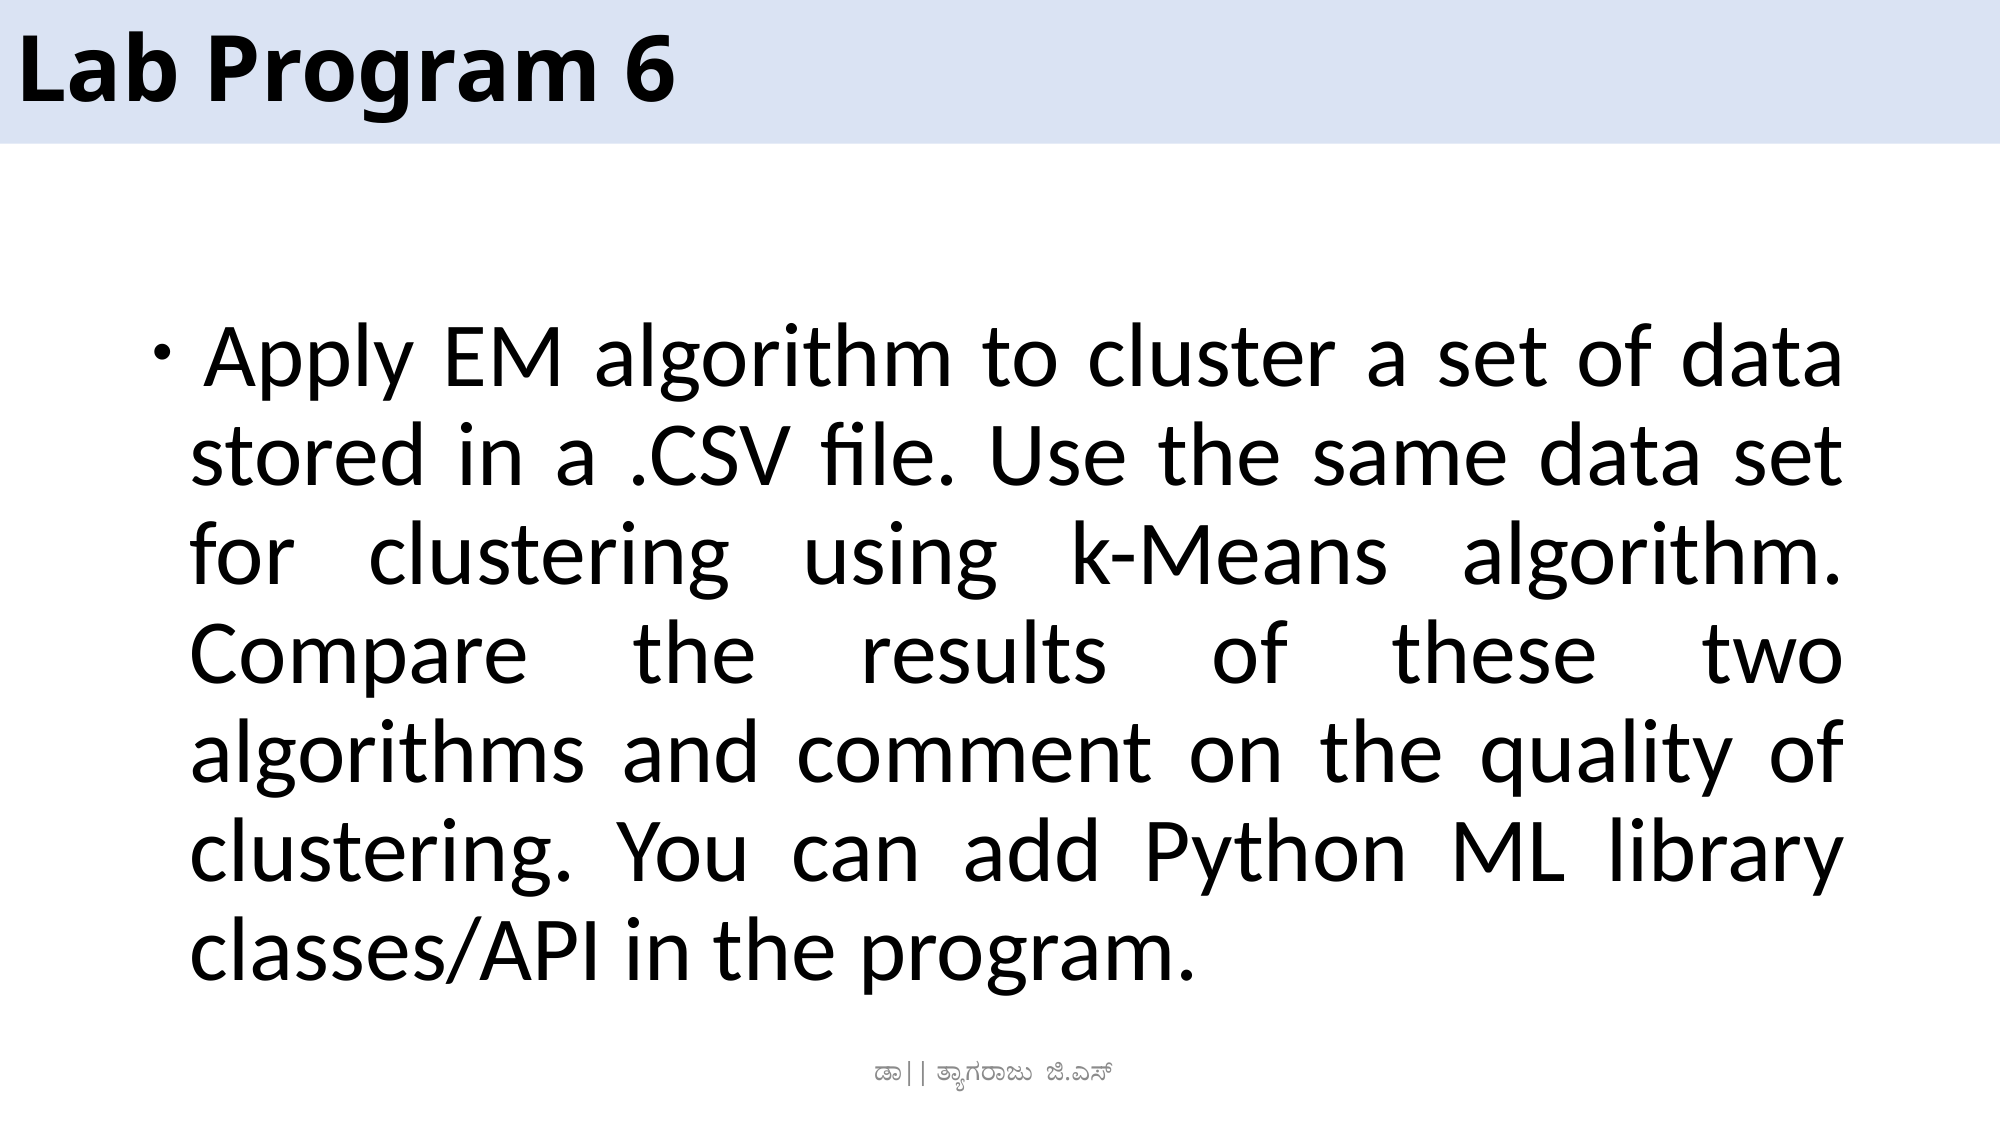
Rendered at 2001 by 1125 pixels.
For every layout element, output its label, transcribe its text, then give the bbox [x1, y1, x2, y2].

footer ಡಾ|| ತ್ಯಾಗರಾಜು ಜಿ.ಎಸ್ [662, 1042, 1338, 1103]
title Lab Program 6 [0, 0, 2000, 144]
list Apply EM algorithm to cluster a set of data stored in a .CSV file. Use the same data set for clustering using k-Means algorithm. Compare the results of these two algorithms and comment on the quality of clustering. You can add Python ML library classes/API in the program. [137, 299, 1863, 1014]
